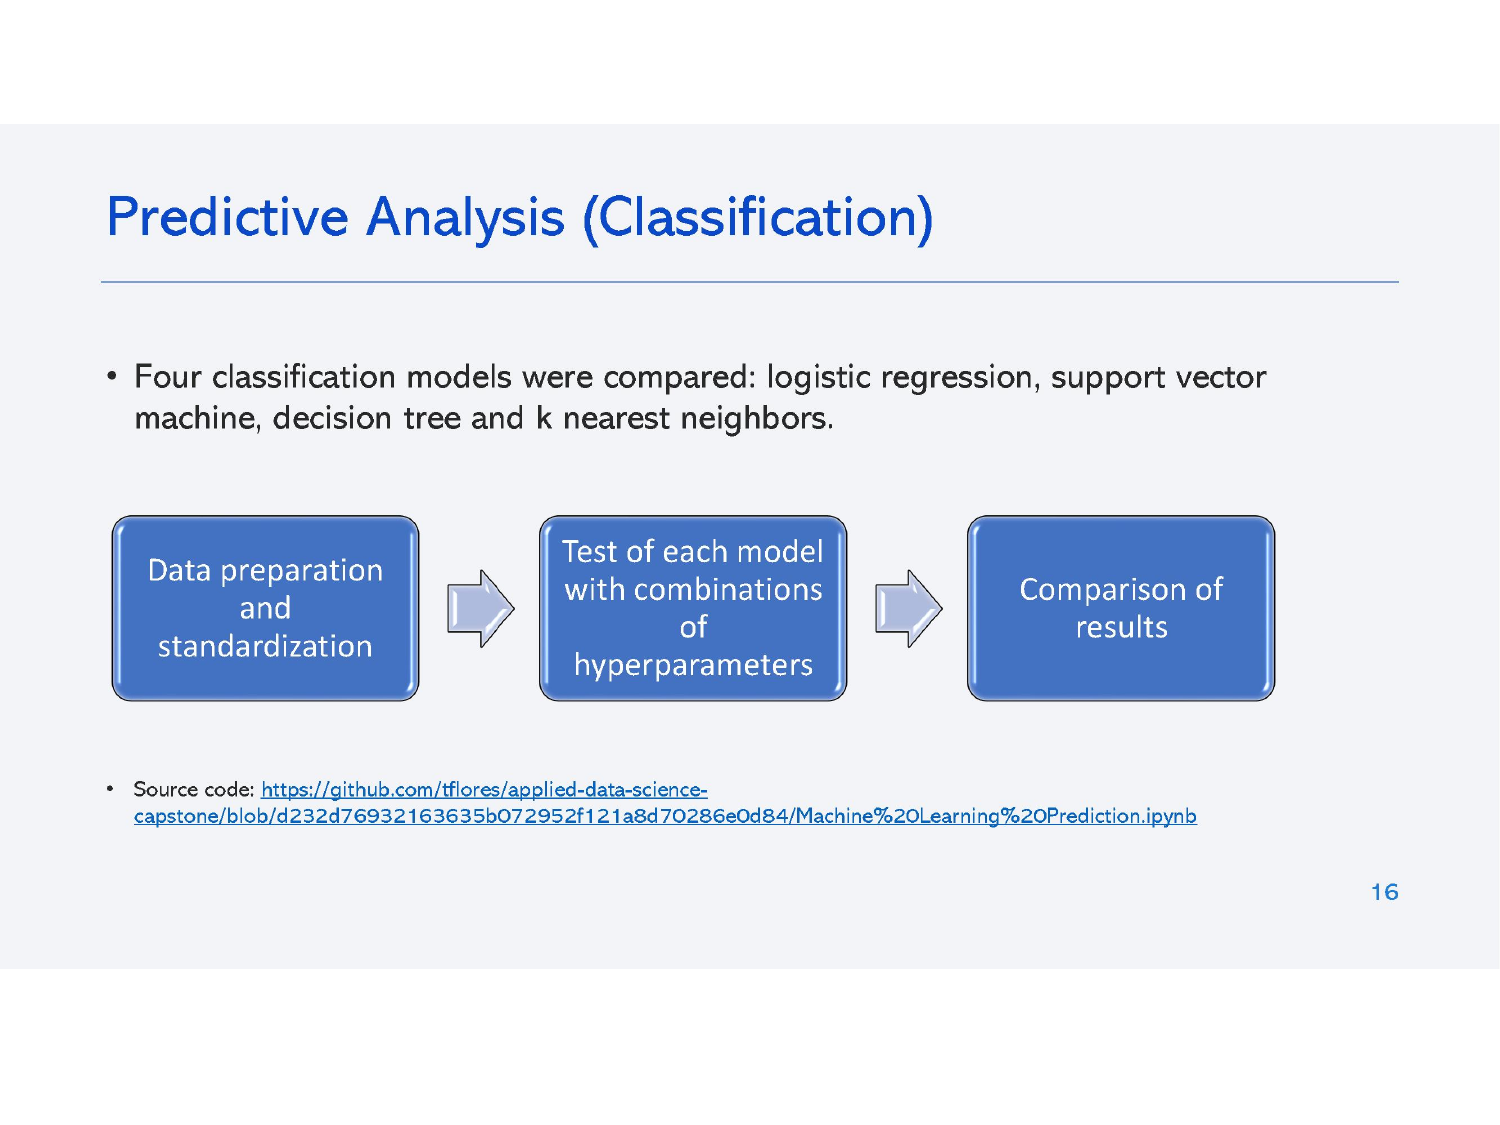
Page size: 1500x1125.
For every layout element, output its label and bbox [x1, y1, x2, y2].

picture [0, 124, 1500, 969]
